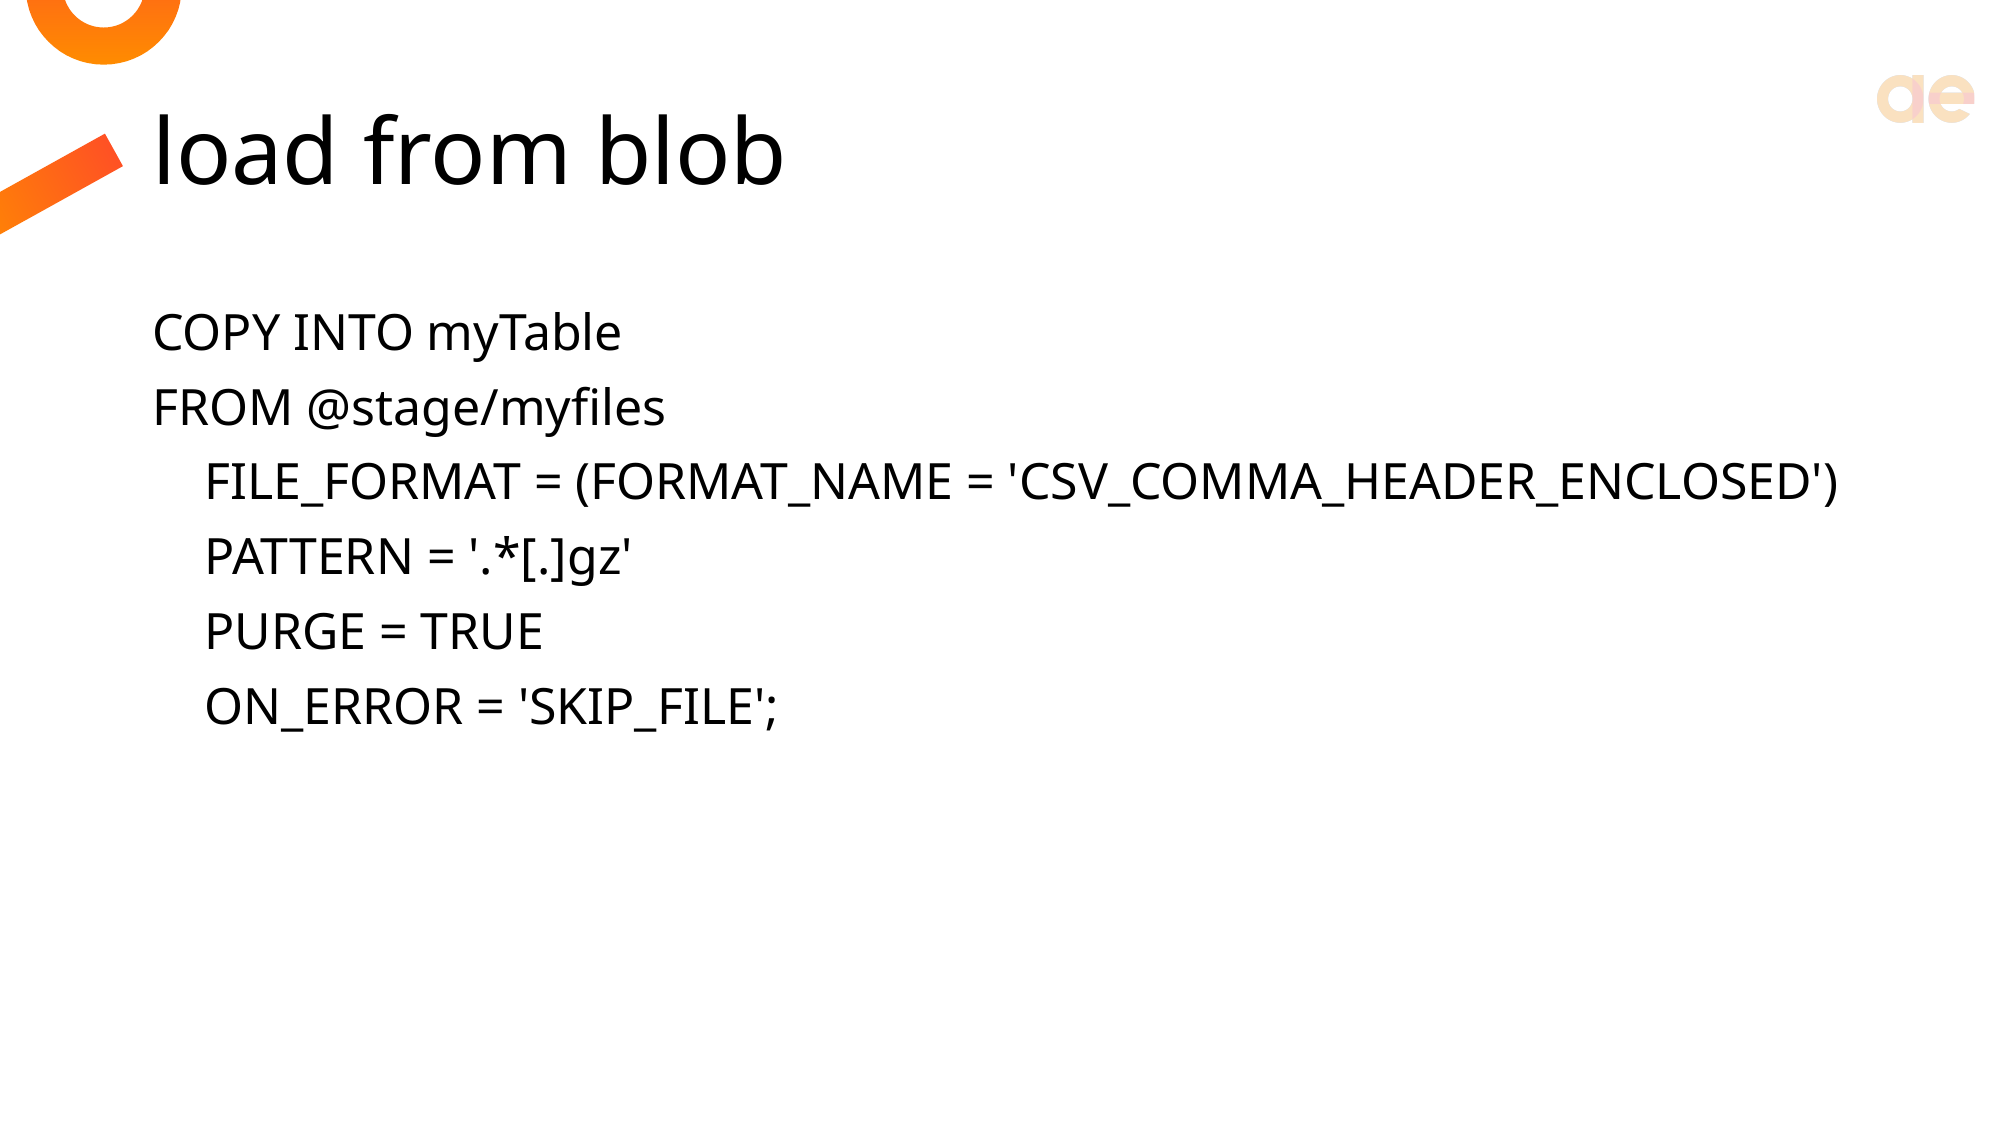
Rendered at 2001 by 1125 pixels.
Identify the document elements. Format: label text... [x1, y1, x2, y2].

picture [1877, 75, 1975, 123]
list COPY INTO myTable FROM @stage/myfiles FILE_FORMAT = (FORMAT_NAME = 'CSV_COMMA_HEADER_ENCLOSED') PATTERN = '.*[.]gz' PURGE = TRUE ON_ERROR = 'SKIP_FILE'; [137, 299, 2000, 854]
title load from blob [137, 79, 1863, 212]
